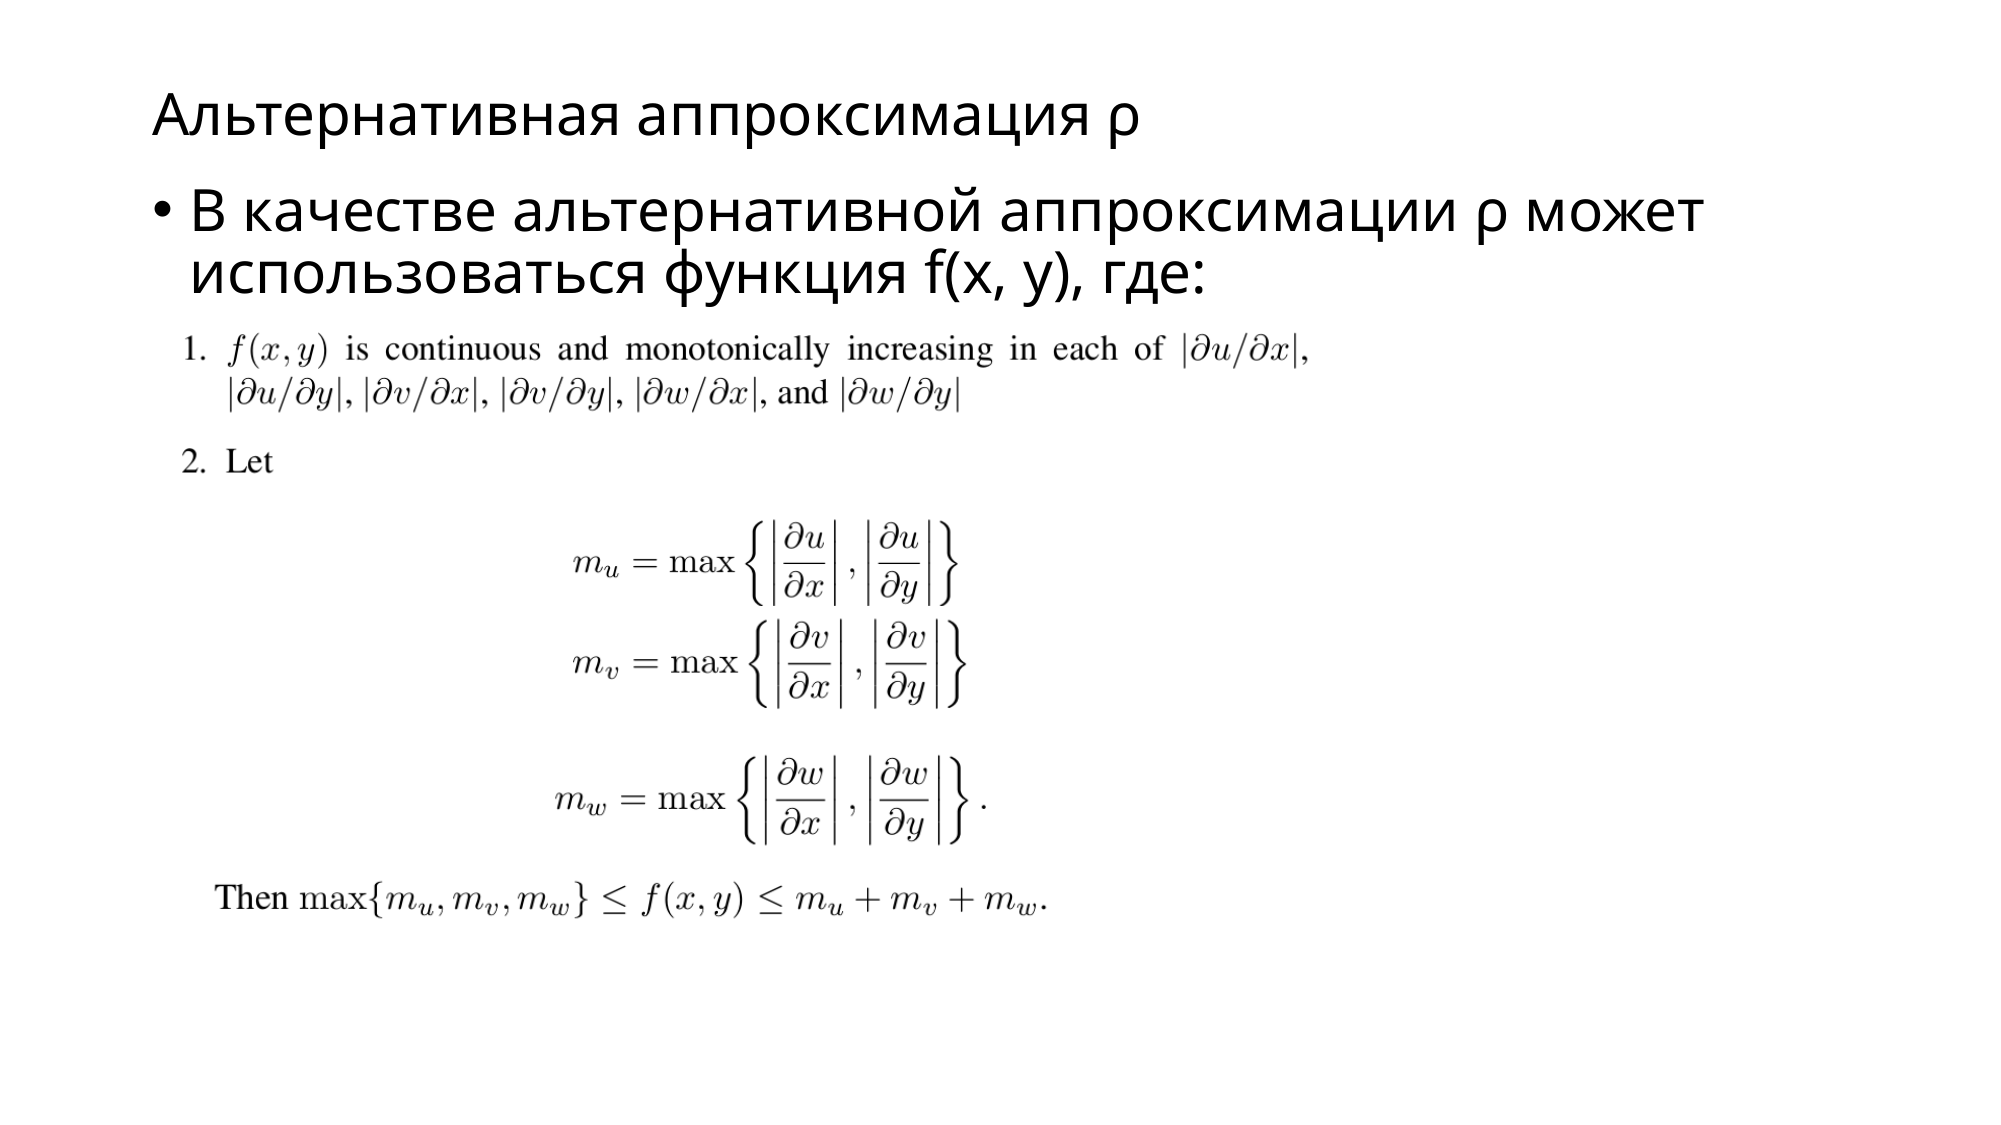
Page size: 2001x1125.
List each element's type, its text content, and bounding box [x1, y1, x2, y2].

list В качестве альтернативной аппроксимации ρ может использоваться функция f(x, y), где: [137, 173, 1863, 354]
title Альтернативная аппроксимация ρ [137, 59, 1863, 173]
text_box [162, 319, 1358, 936]
